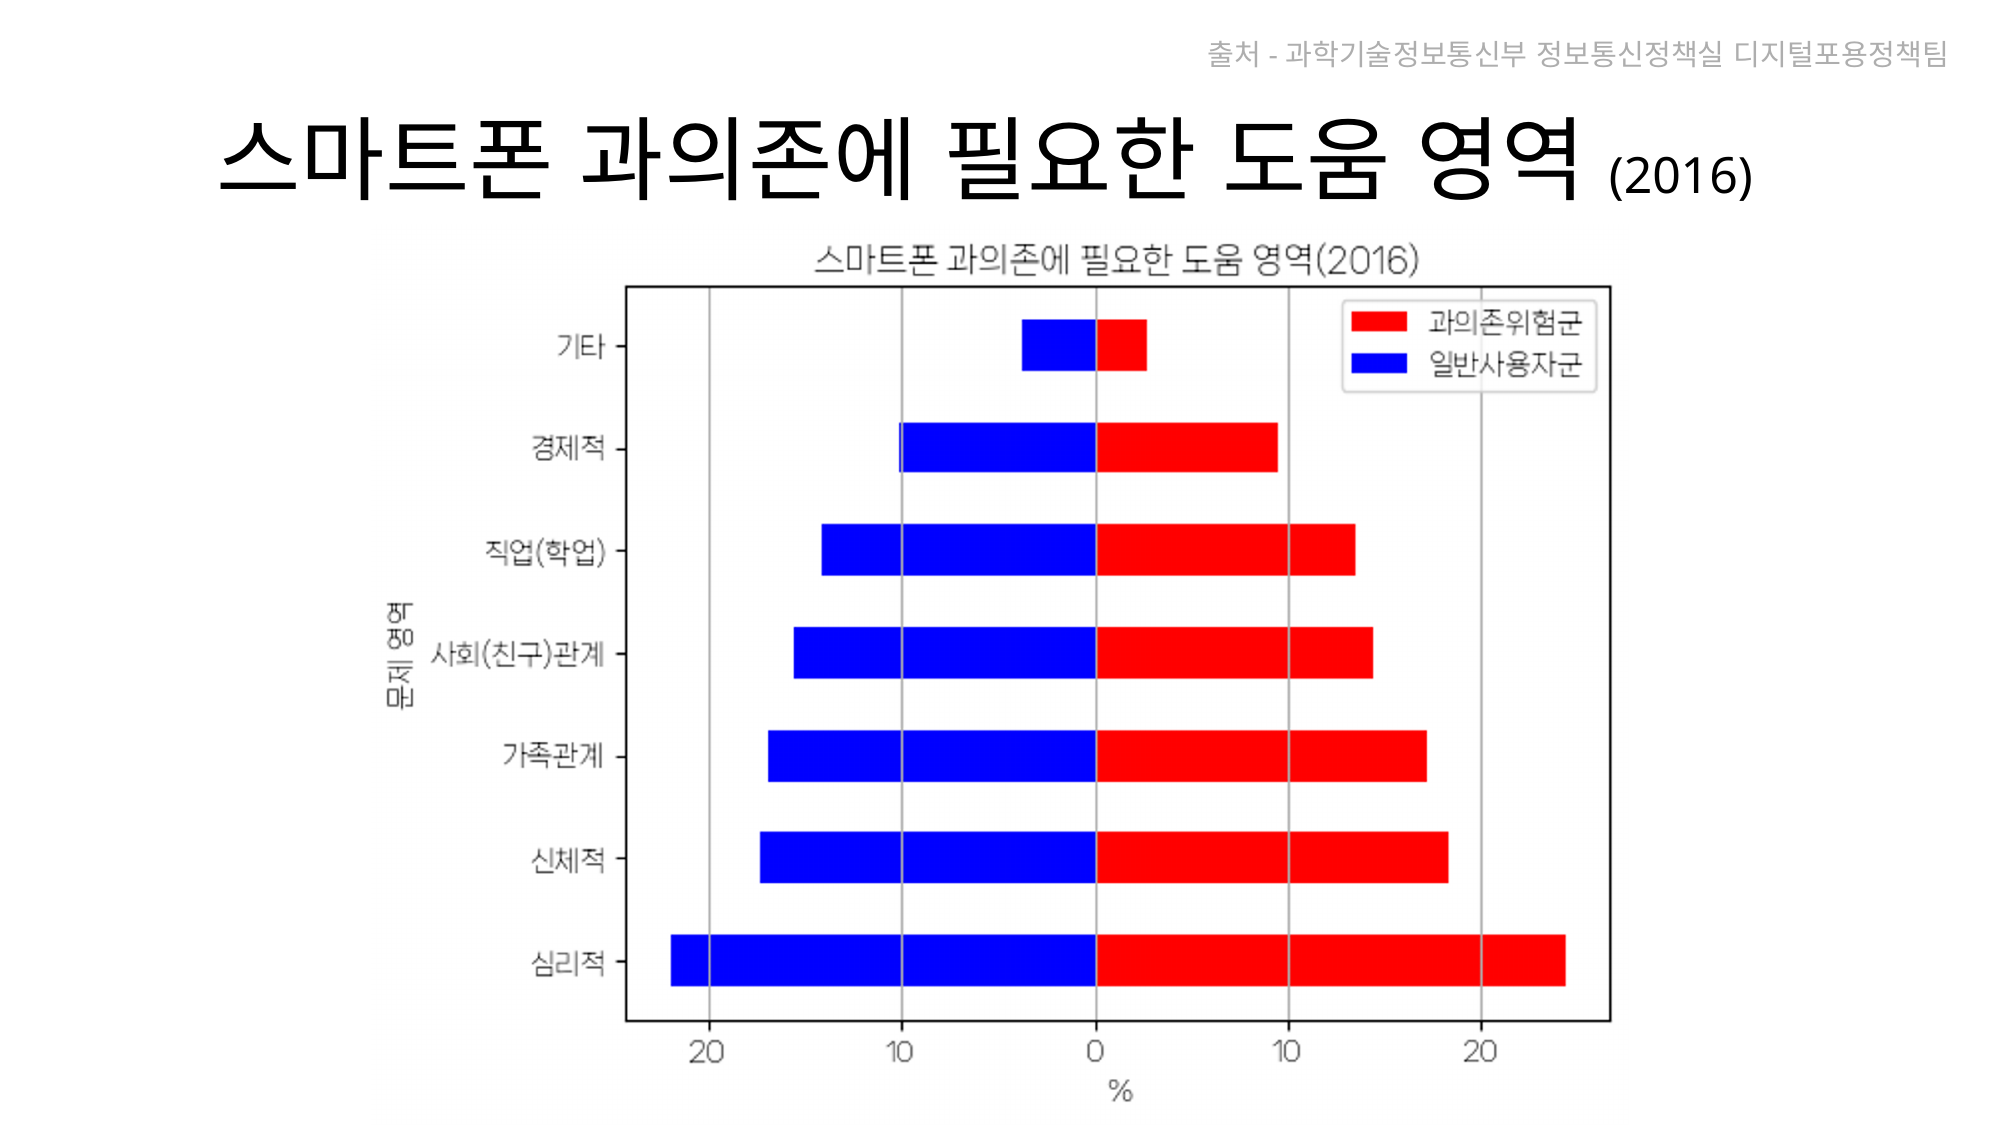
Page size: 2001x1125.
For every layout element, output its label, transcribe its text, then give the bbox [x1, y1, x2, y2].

text_box 출처-과학기술정보통신부 정보통신정책실 디지털포용정책팀 [1192, 28, 1965, 79]
title 스마트폰 과의존에 필요한 도움 영역(2016) [201, 55, 1799, 273]
picture [370, 223, 1630, 1125]
